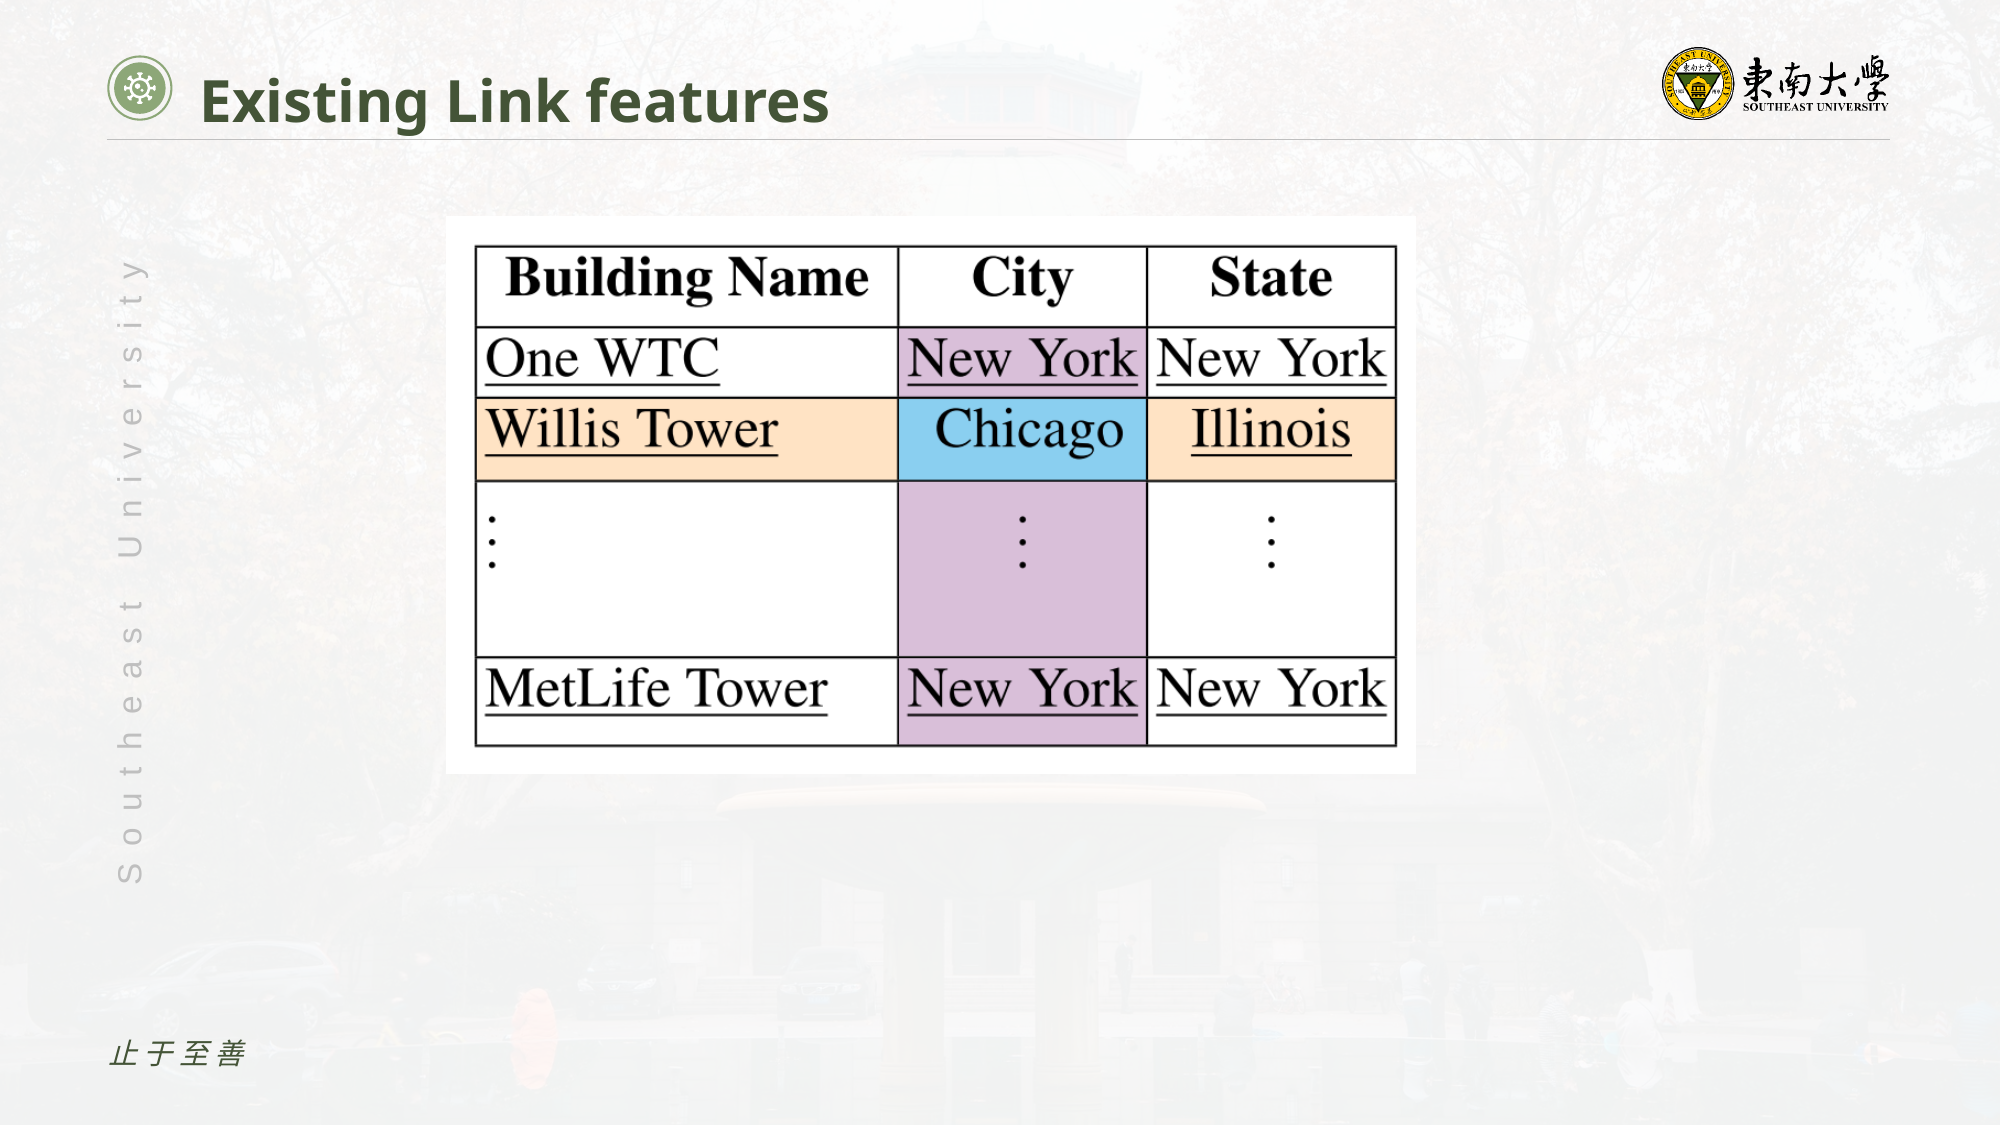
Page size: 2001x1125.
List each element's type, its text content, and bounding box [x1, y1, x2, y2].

list Existing Link features [199, 56, 1663, 144]
picture [1662, 47, 1889, 120]
slide_number 止于至善 [108, 1022, 657, 1083]
picture [446, 216, 1416, 774]
